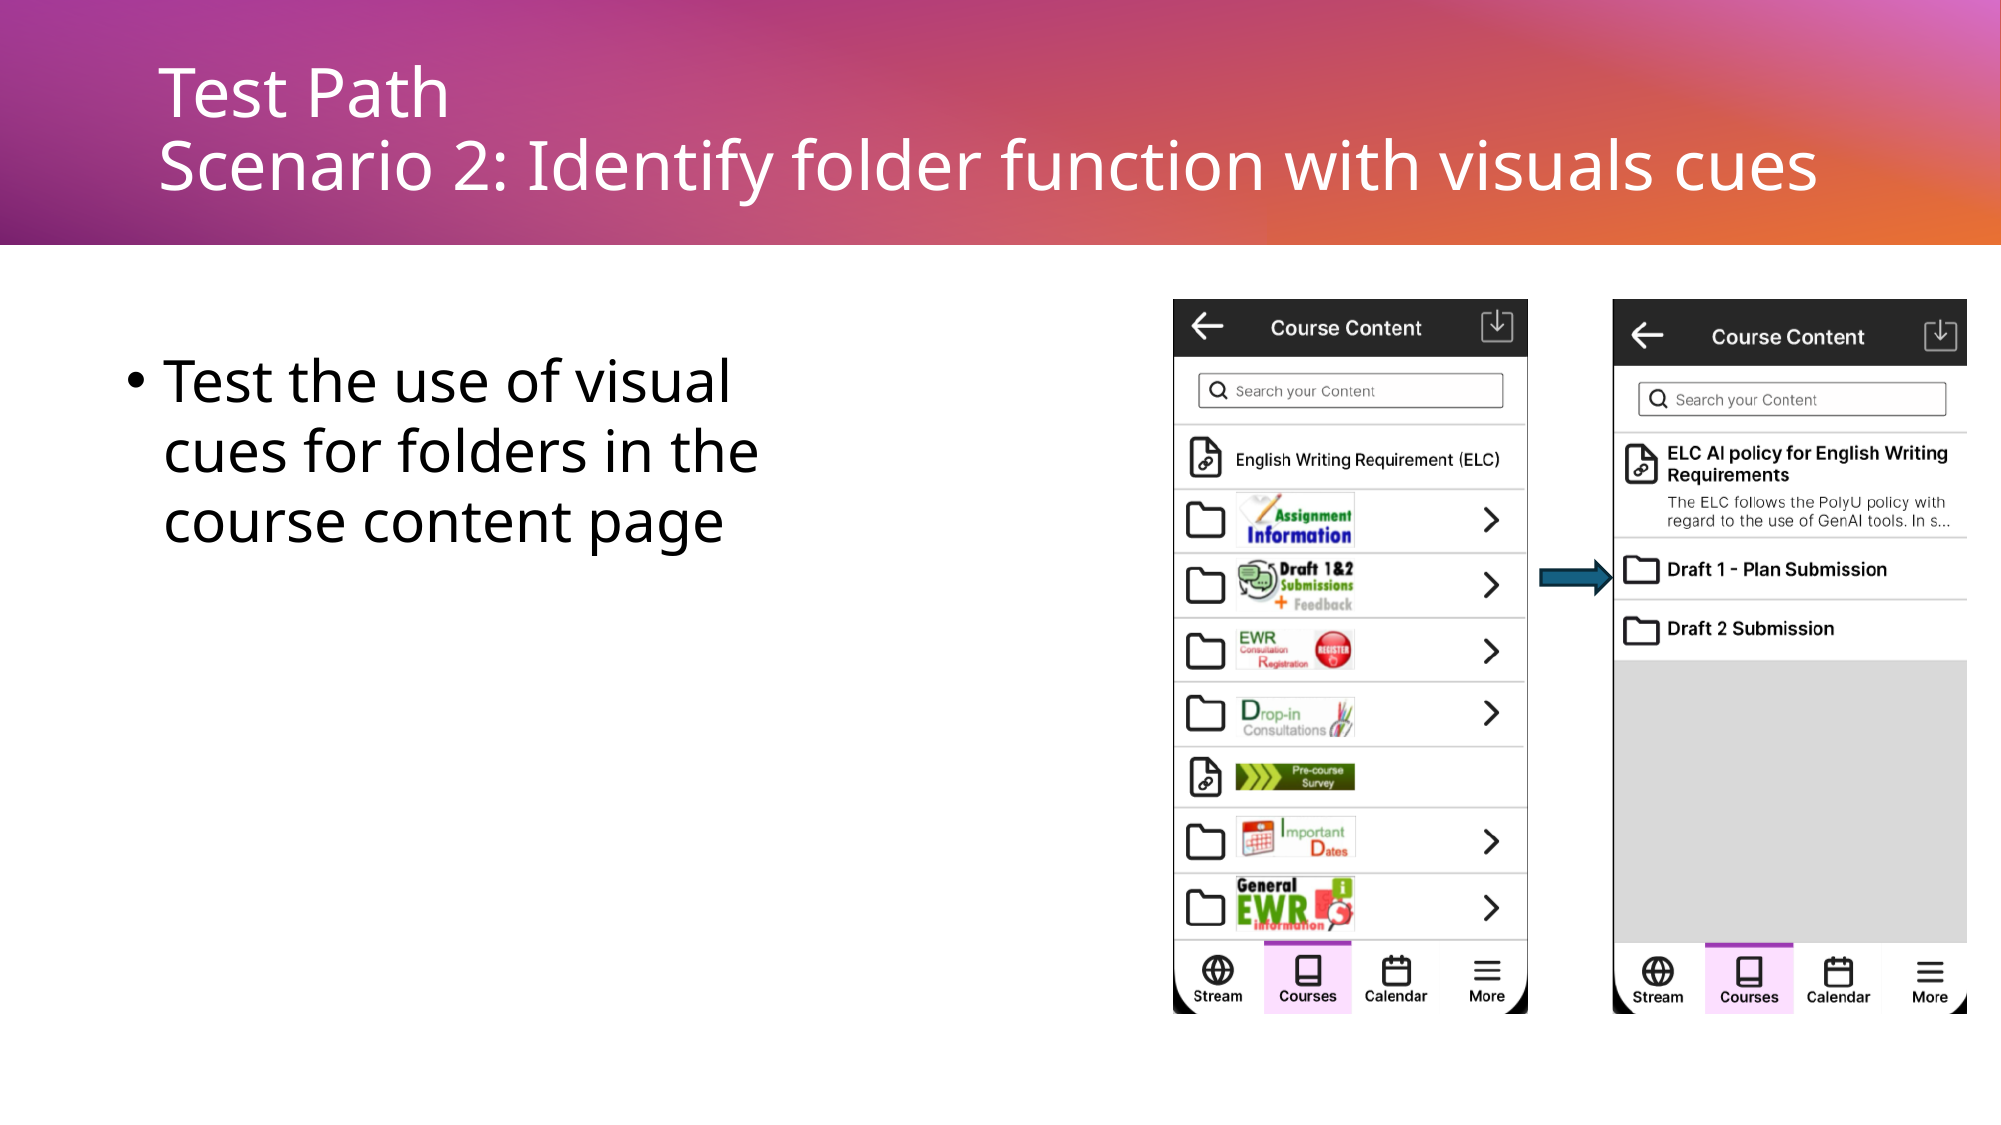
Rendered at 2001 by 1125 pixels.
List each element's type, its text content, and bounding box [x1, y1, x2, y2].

picture [1172, 298, 1528, 1014]
list Test the use of visual cues for folders in the course content page [110, 297, 786, 601]
picture [1612, 298, 1969, 1014]
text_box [0, 0, 2000, 245]
text_box [1539, 558, 1612, 597]
